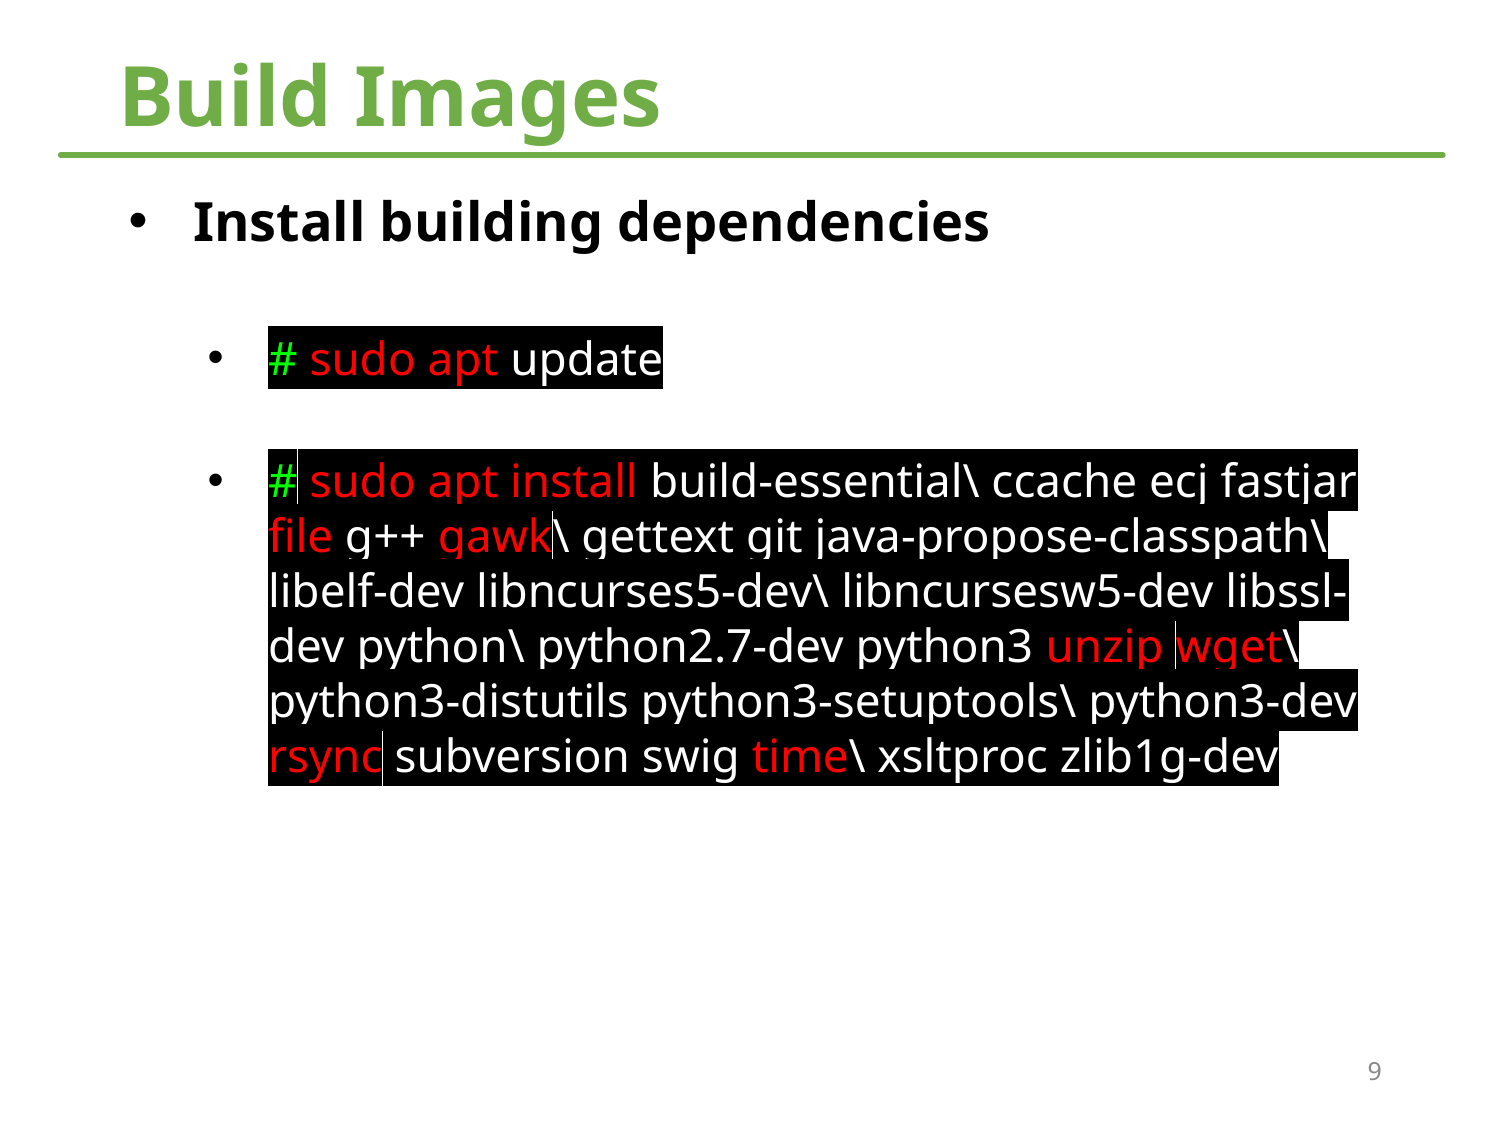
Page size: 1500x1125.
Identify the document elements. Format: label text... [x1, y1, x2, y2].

list Install building dependencies # sudo apt update # sudo apt install build-essential\ ccache ecj fastjar file g++ gawk\ gettext git java-propose-classpath\ libelf-dev libncurses5-dev\ libncursesw5-dev libssl-dev python\ python2.7-dev python3 unzip wget\ python3-distutils python3-setuptools\ python3-dev rsync subversion swig time\ xsltproc zlib1g-dev [103, 179, 1397, 1082]
title Build Images [103, 43, 1397, 156]
slide_number 9 [1059, 1042, 1397, 1103]
